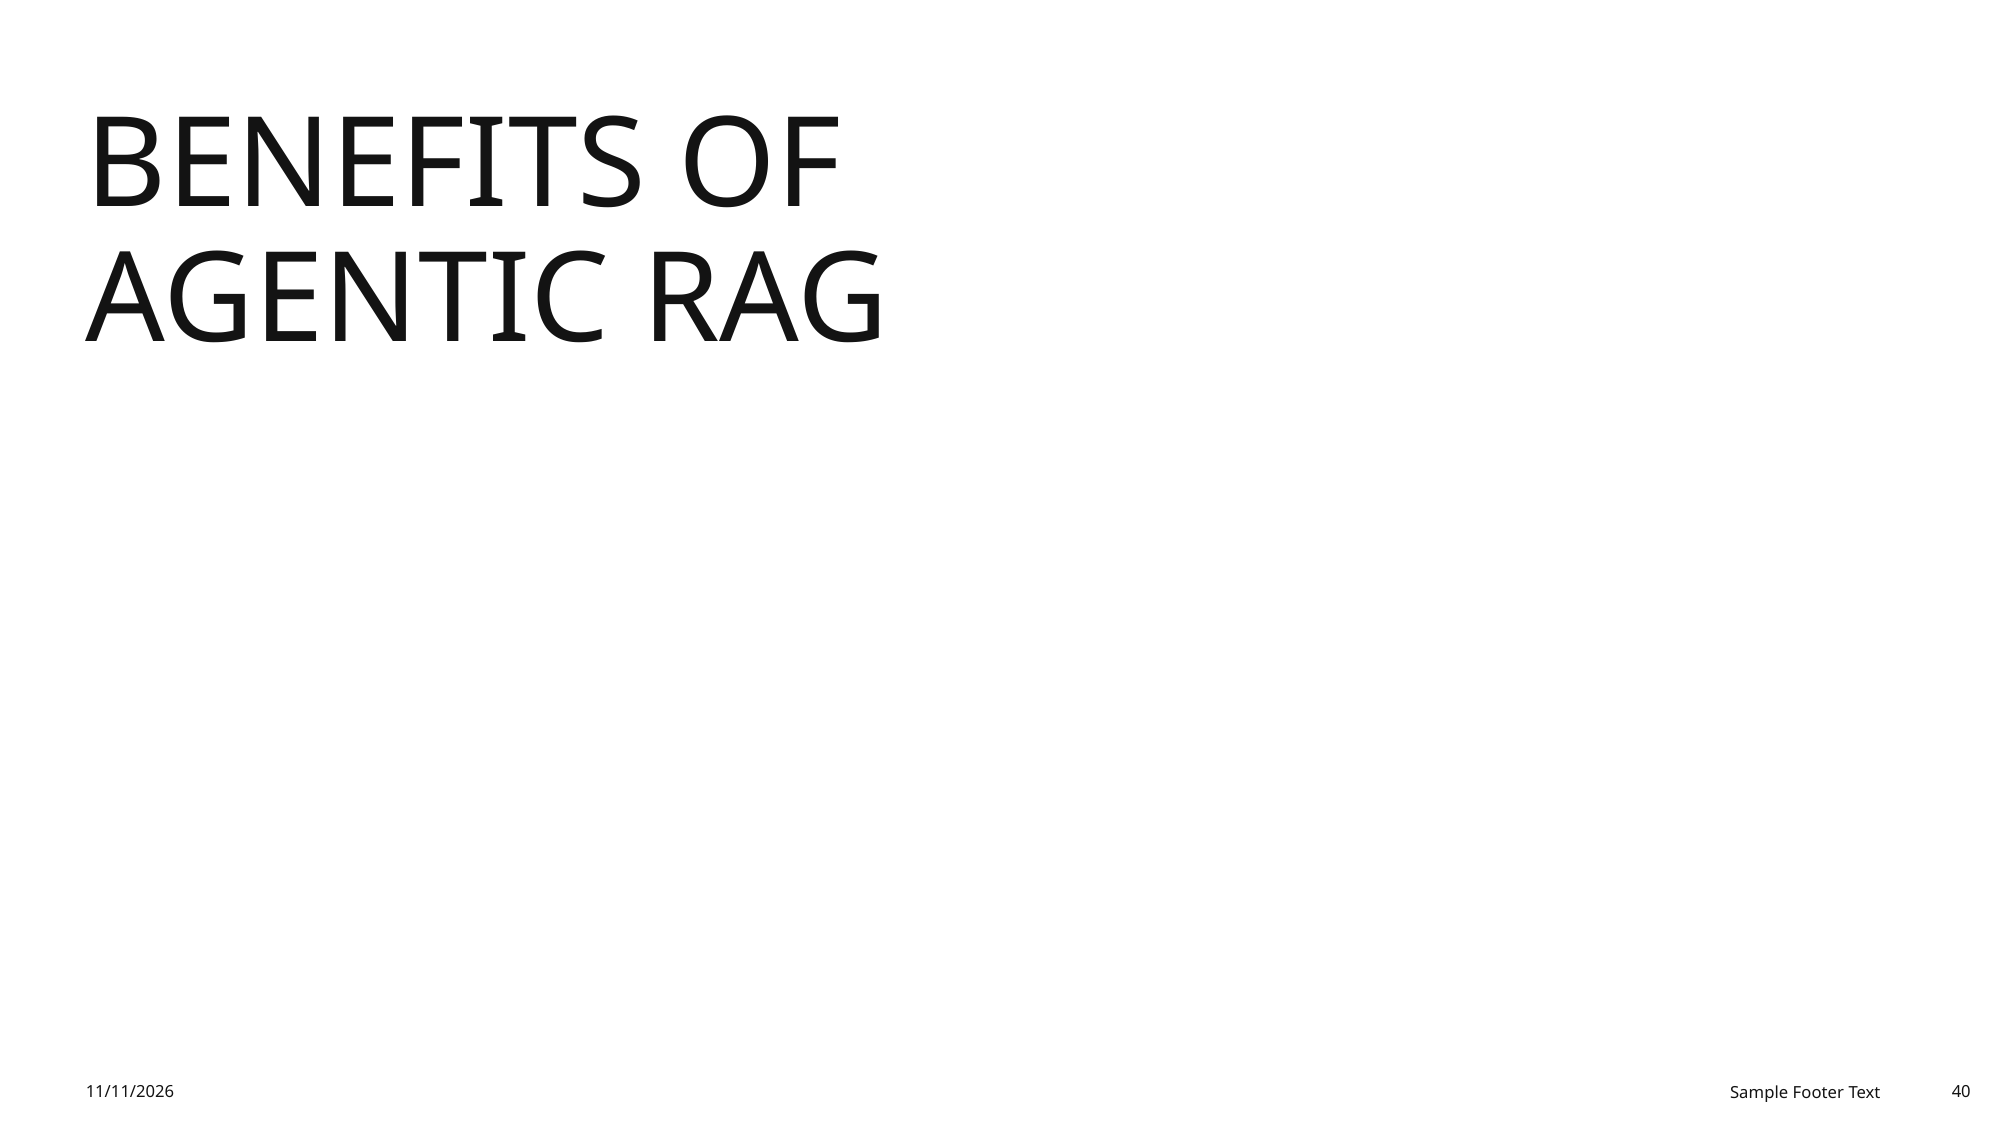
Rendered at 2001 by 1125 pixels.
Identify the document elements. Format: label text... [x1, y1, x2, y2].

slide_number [70, 1064, 537, 1120]
title Benefits of Agentic RAG [70, 90, 1369, 749]
footer Sample Footer Text [1458, 1064, 1896, 1120]
slide_number 40 [1910, 1064, 1986, 1120]
